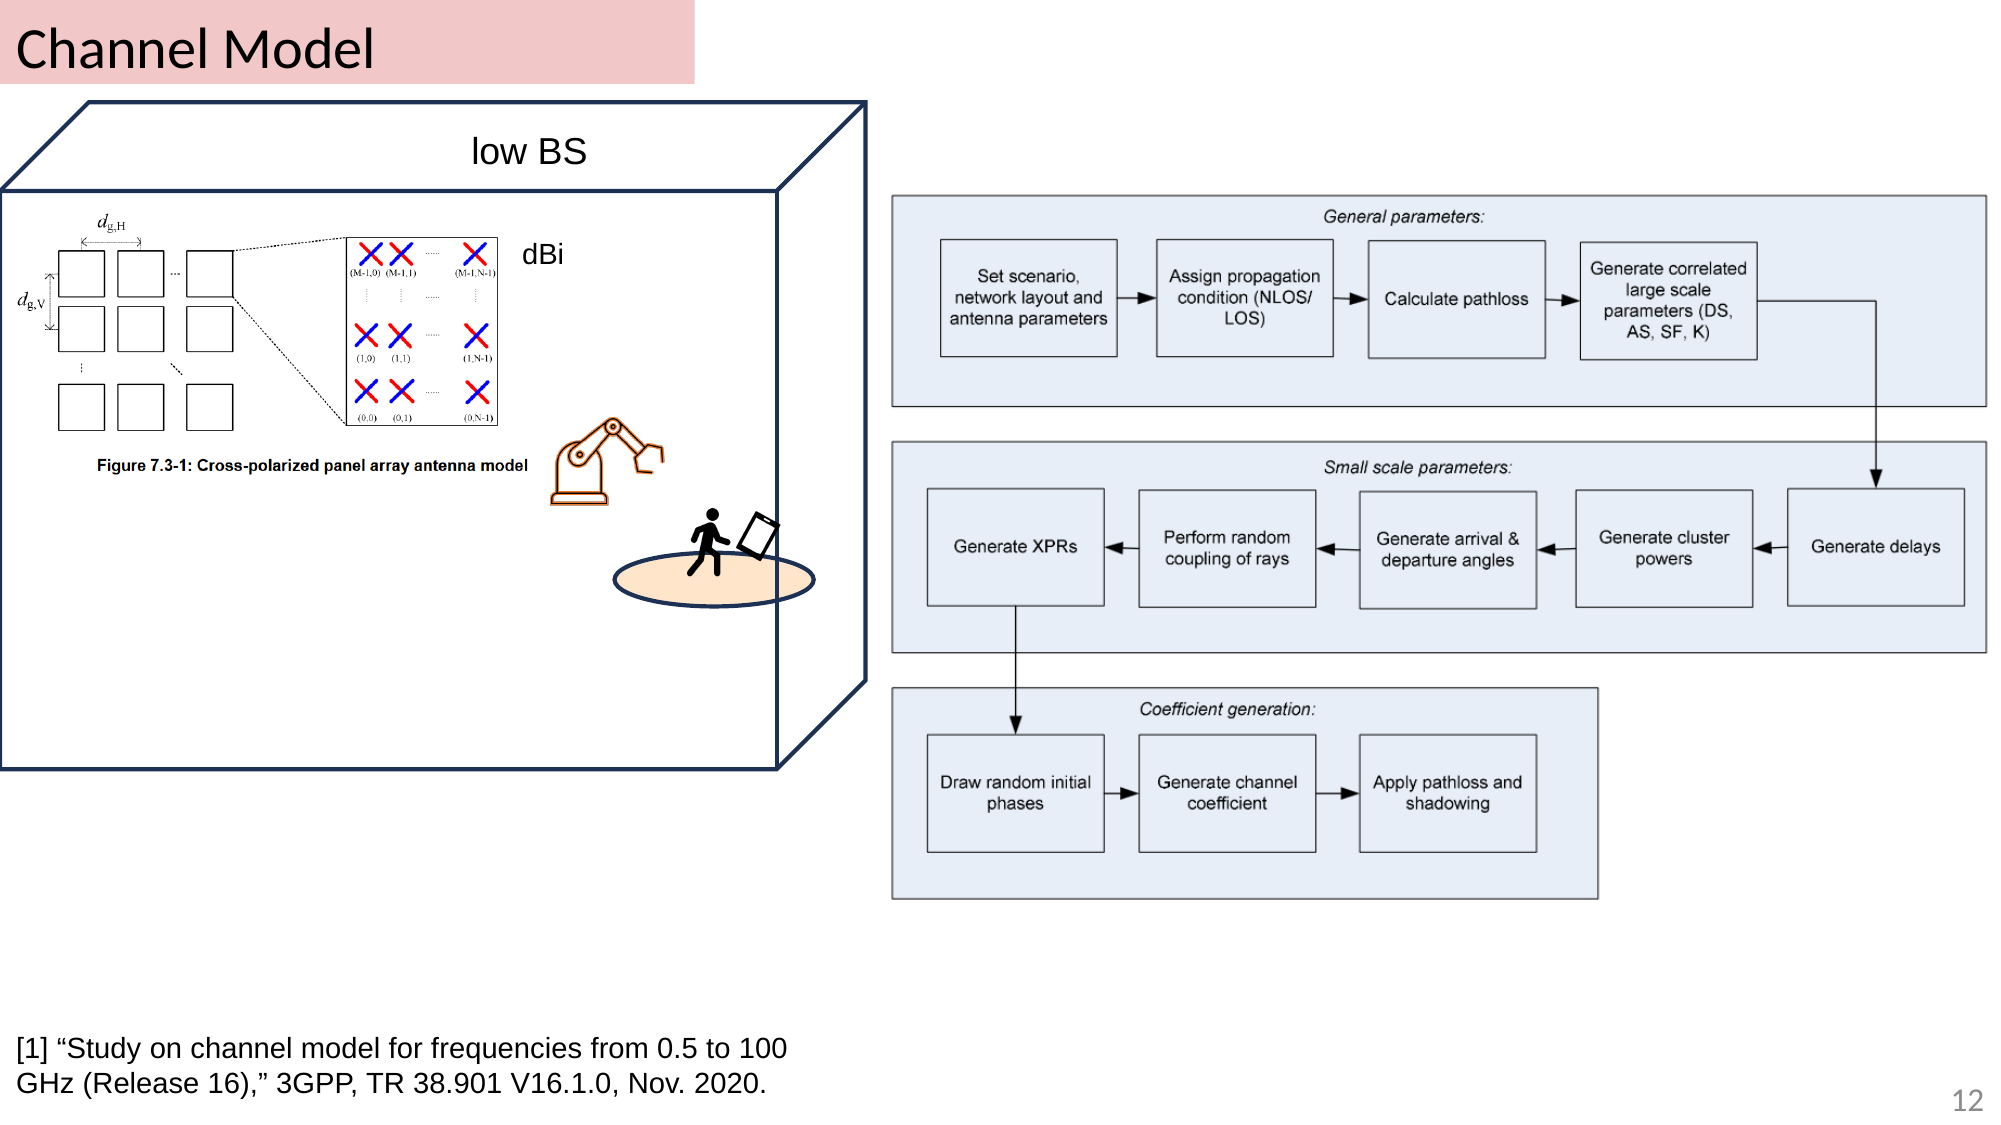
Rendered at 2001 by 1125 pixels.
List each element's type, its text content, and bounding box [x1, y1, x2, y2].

picture [887, 189, 1993, 905]
table_cell [7, 105, 858, 188]
text_box Channel Model [2, 2, 392, 88]
picture [545, 399, 793, 580]
text_box low BS [456, 119, 603, 180]
slide_number 12 [1902, 1067, 1999, 1125]
text_box [0, 0, 695, 84]
text_box [1] “Study on channel model for frequencies from 0.5 to 100 GHz (Release 16),” 3GPP, TR 38.901 V16.1.0, Nov. 2020. [1, 1021, 847, 1107]
table_header [779, 109, 863, 762]
text_box [0, 100, 868, 772]
picture [15, 200, 530, 476]
